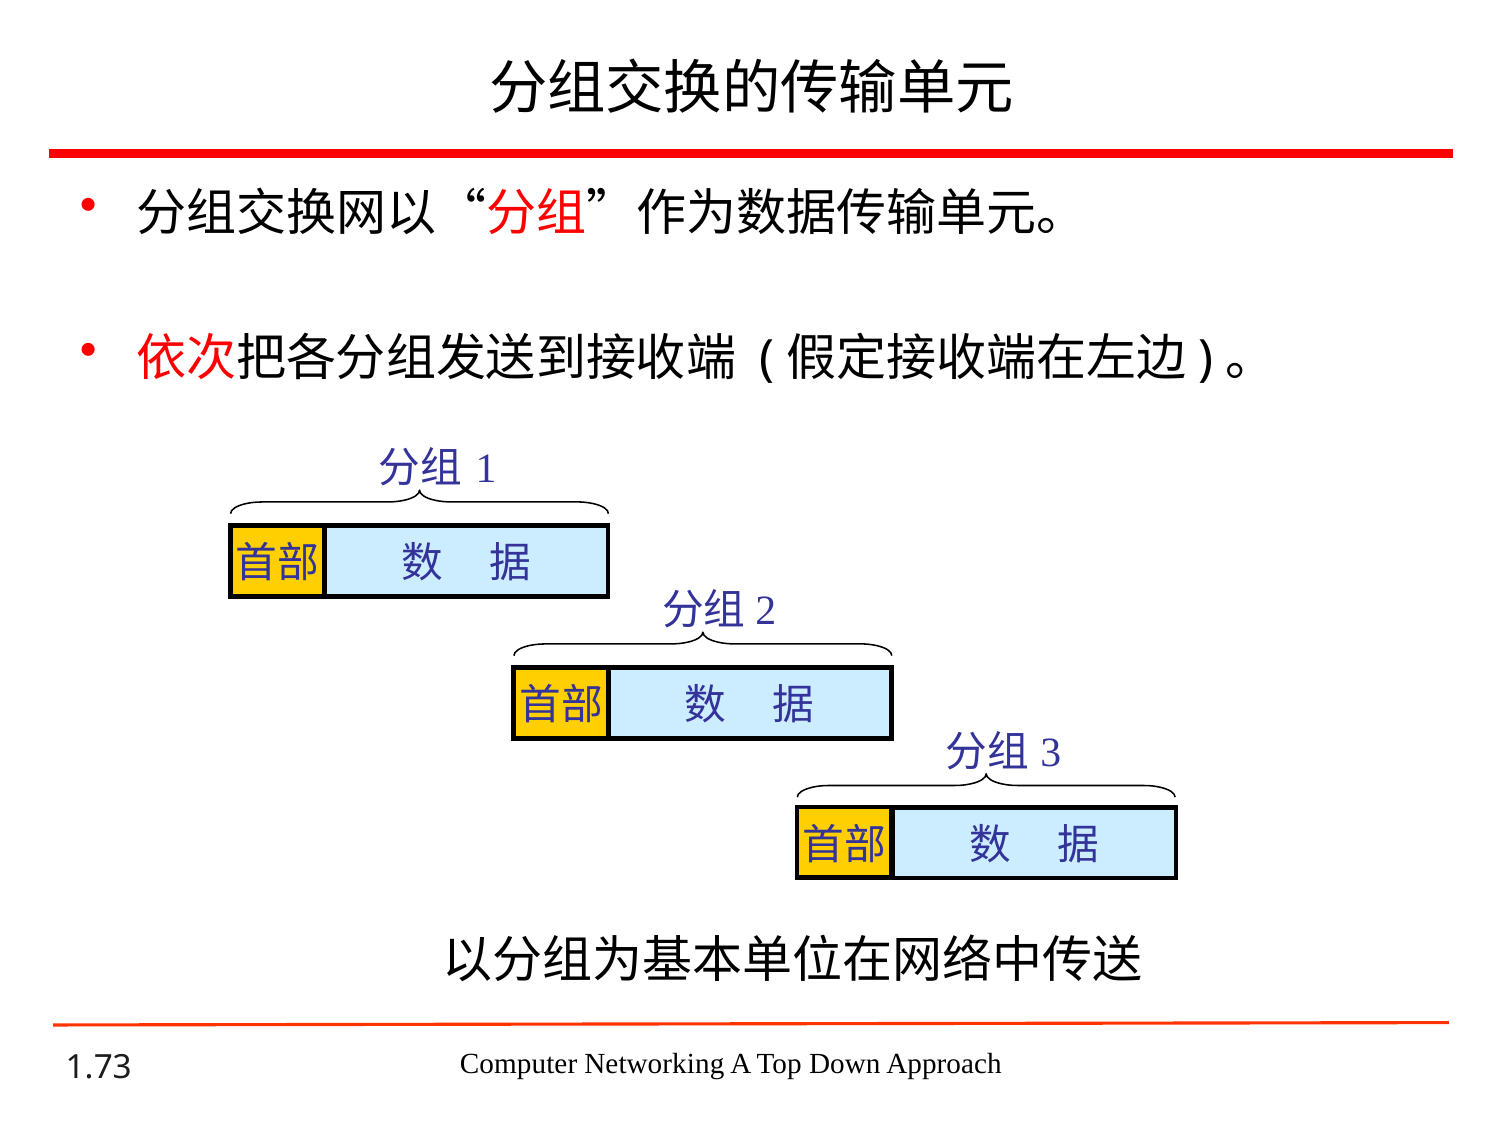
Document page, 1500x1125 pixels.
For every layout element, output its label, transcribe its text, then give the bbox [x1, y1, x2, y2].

list 分组交换网以“分组”作为数据传输单元。 依次把各分组发送到接收端 (假定接收端在左边)。 [64, 172, 1436, 433]
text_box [513, 575, 892, 739]
text_box 以分组为基本单位在网络中传送 [427, 920, 1158, 996]
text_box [229, 433, 609, 597]
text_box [796, 716, 1177, 879]
title 分组交换的传输单元 [51, 33, 1452, 137]
